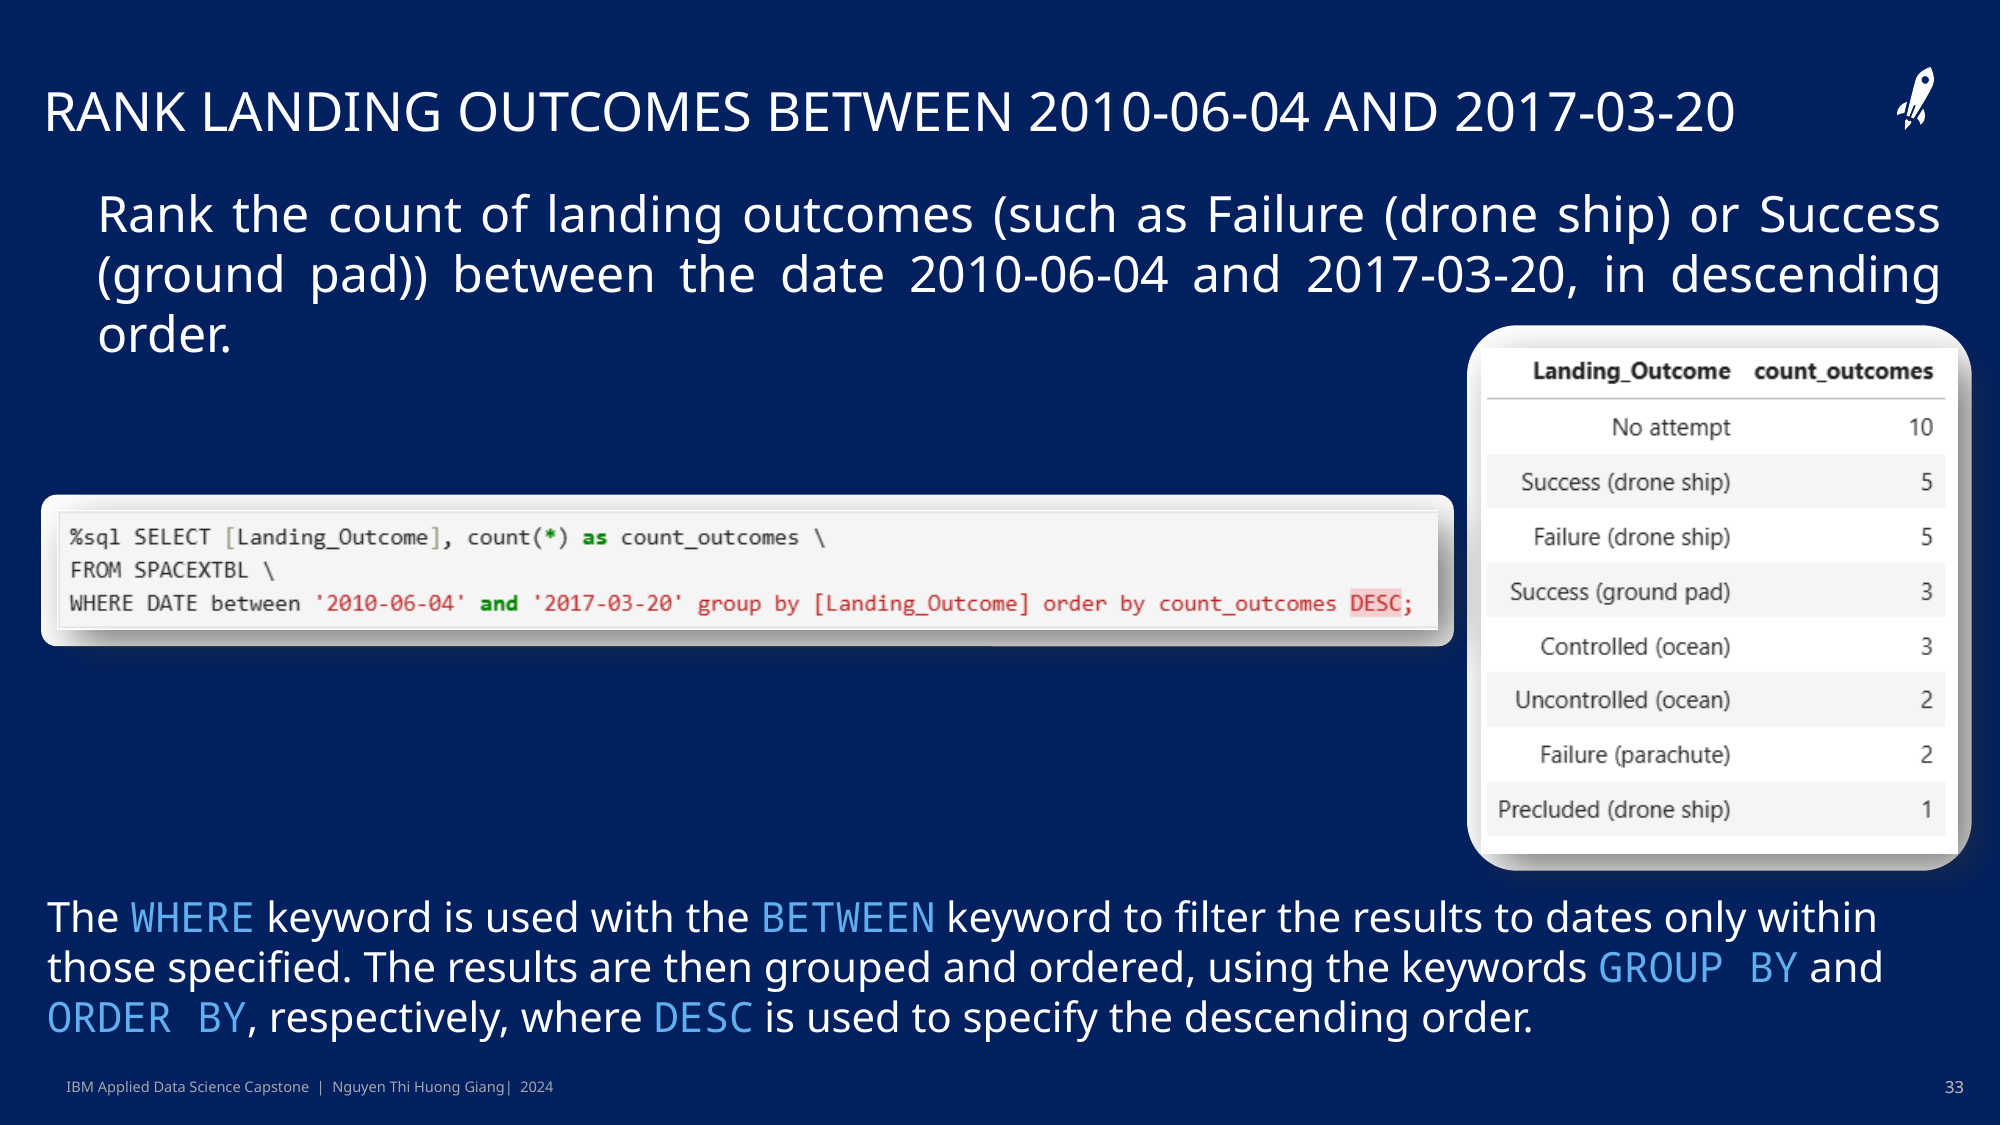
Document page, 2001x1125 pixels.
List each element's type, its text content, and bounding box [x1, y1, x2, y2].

text_box Rank the count of landing outcomes (such as Failure (drone ship) or Success (ground pad)) between the date 2010-06-04 and 2017-03-20, in descending order. [82, 175, 1958, 371]
title Rank Landing Outcomes Between 2010-06-04 and 2017-03-20 [43, 25, 1840, 143]
picture [57, 510, 1438, 630]
list The WHERE keyword is used with the BETWEEN keyword to filter the results to dates only within those specified. The results are then grouped and ordered, using the keywords GROUP BY and ORDER BY, respectively, where DESC is used to specify the descending order. [47, 890, 1919, 1074]
text_box [41, 494, 90, 539]
picture [1481, 348, 1958, 854]
